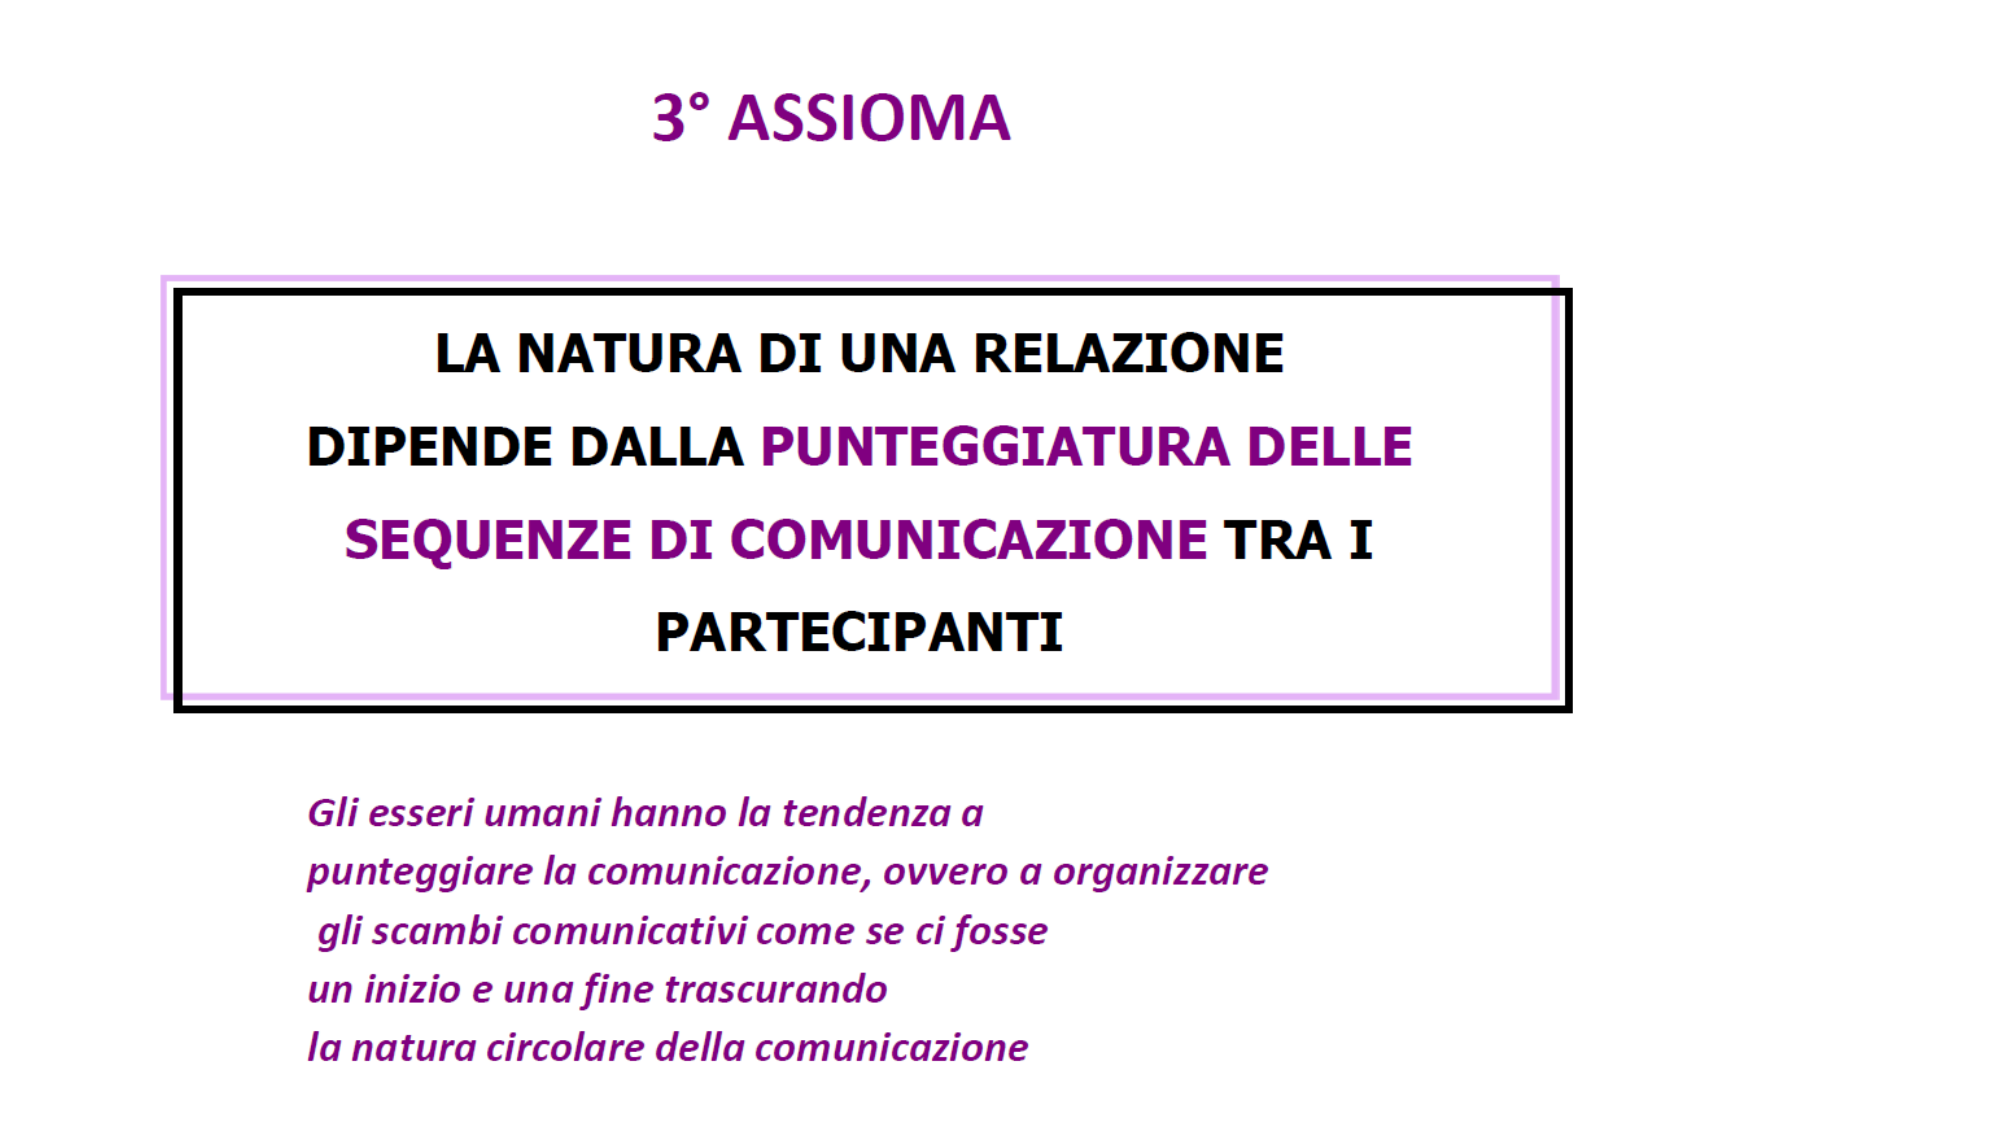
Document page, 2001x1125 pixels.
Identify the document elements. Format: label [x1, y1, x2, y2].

picture [75, 61, 1608, 1100]
